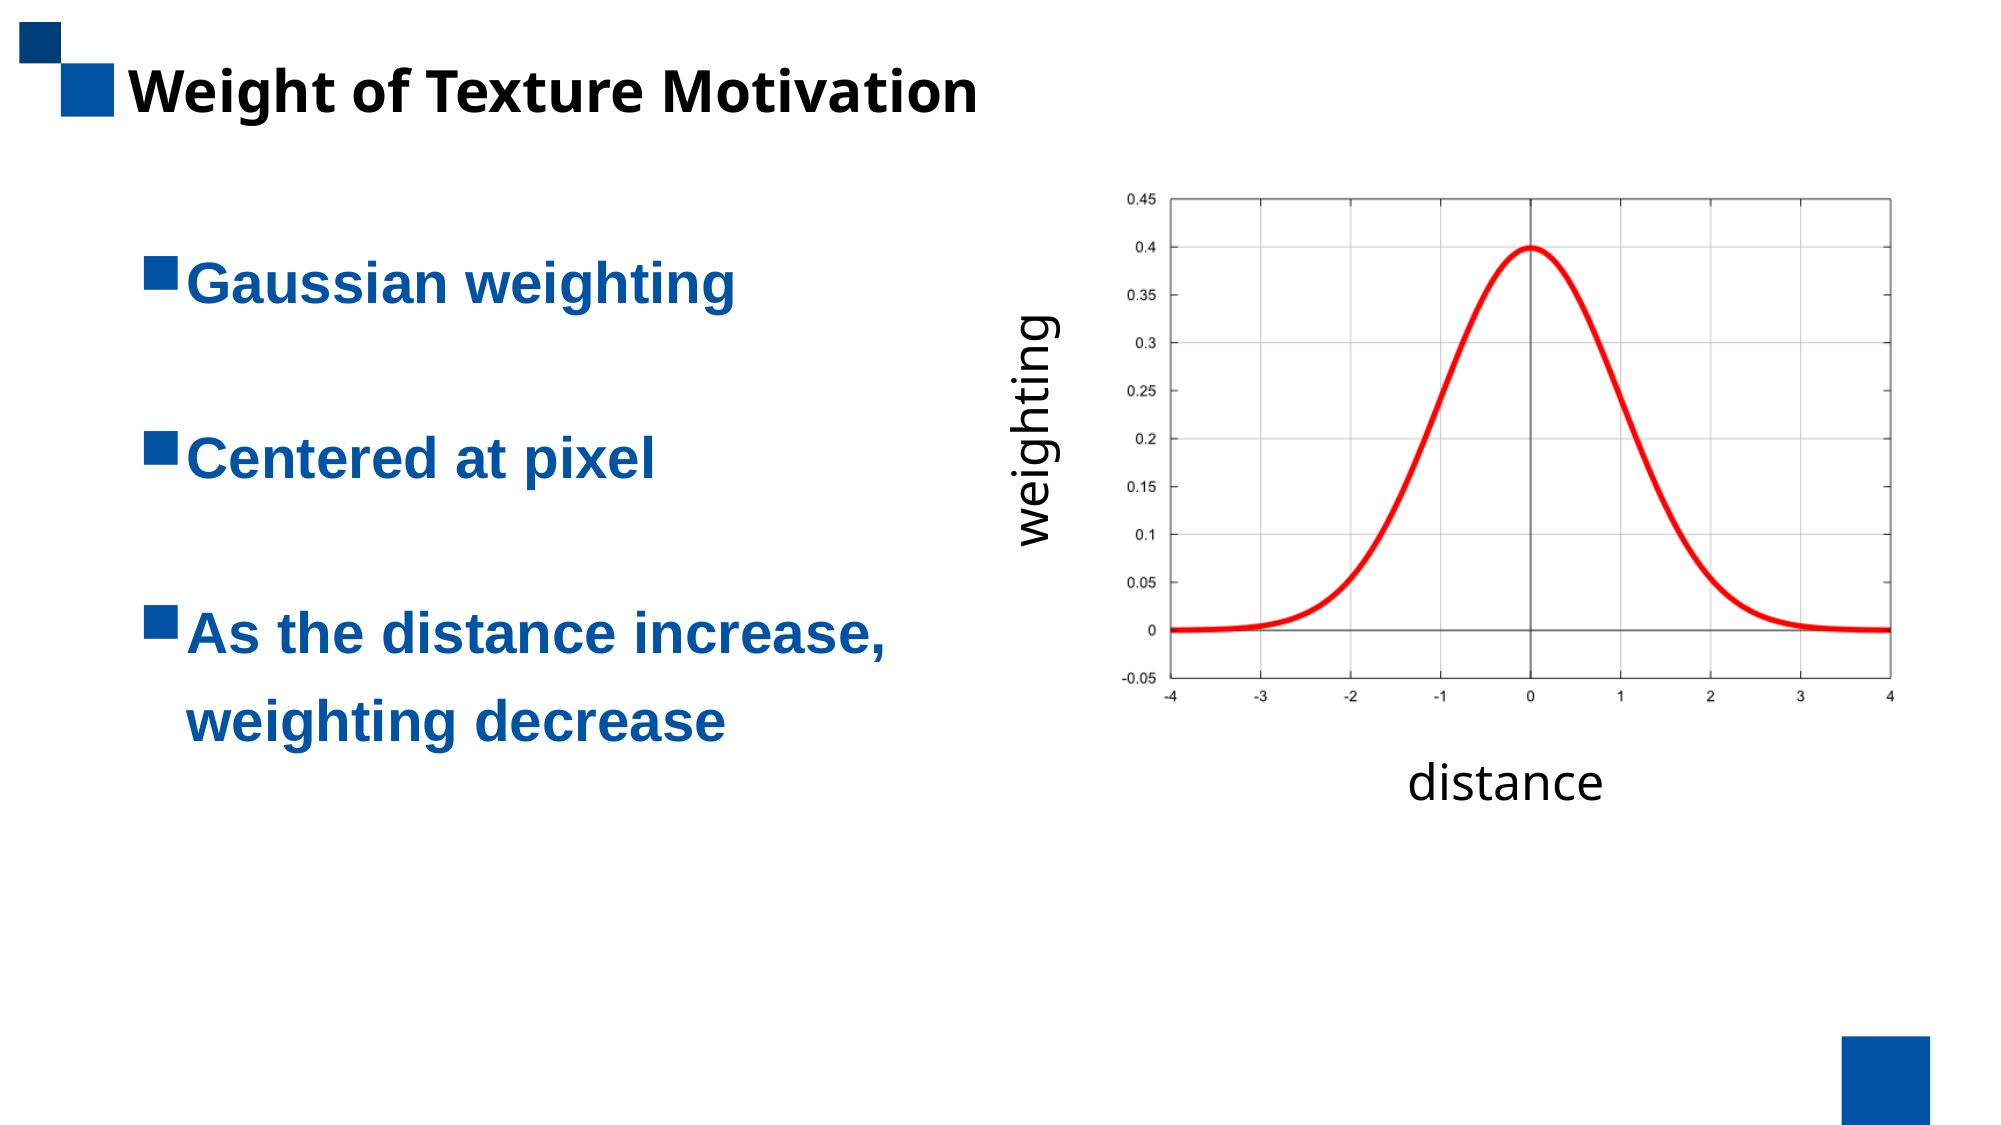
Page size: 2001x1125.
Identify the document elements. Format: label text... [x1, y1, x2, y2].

text_box weighting [990, 178, 1049, 563]
text_box distance [1269, 743, 1744, 818]
text_box Weight of Texture Motivation [113, 47, 1886, 132]
picture [1049, 155, 1979, 743]
